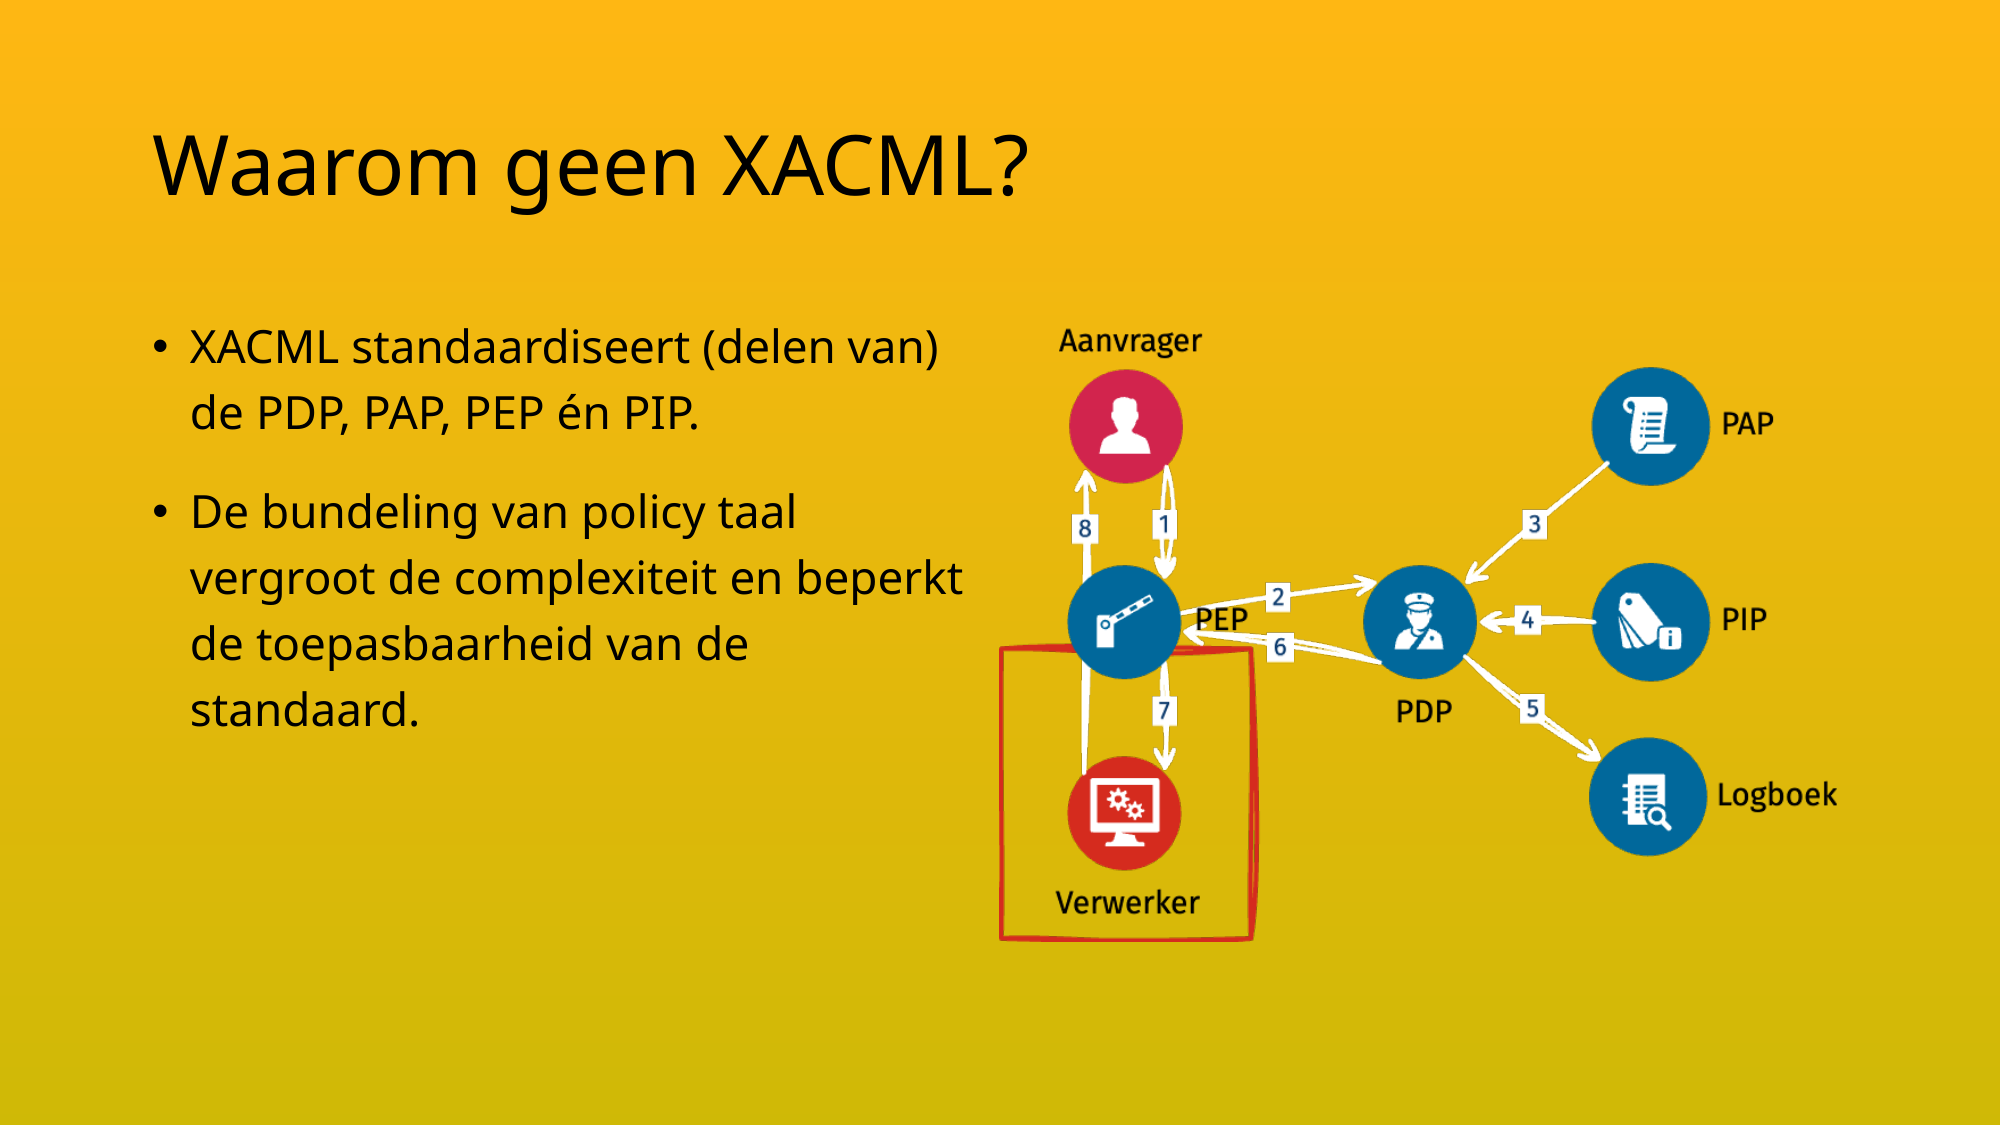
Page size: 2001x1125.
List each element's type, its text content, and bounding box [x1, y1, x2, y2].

picture [999, 323, 1840, 943]
list XACML standaardiseert (delen van) de PDP, PAP, PEP én PIP. De bundeling van policy taal vergroot de complexiteit en beperkt de toepasbaarheid van de standaard. [137, 299, 988, 1014]
title Waarom geen XACML? [137, 59, 1863, 278]
